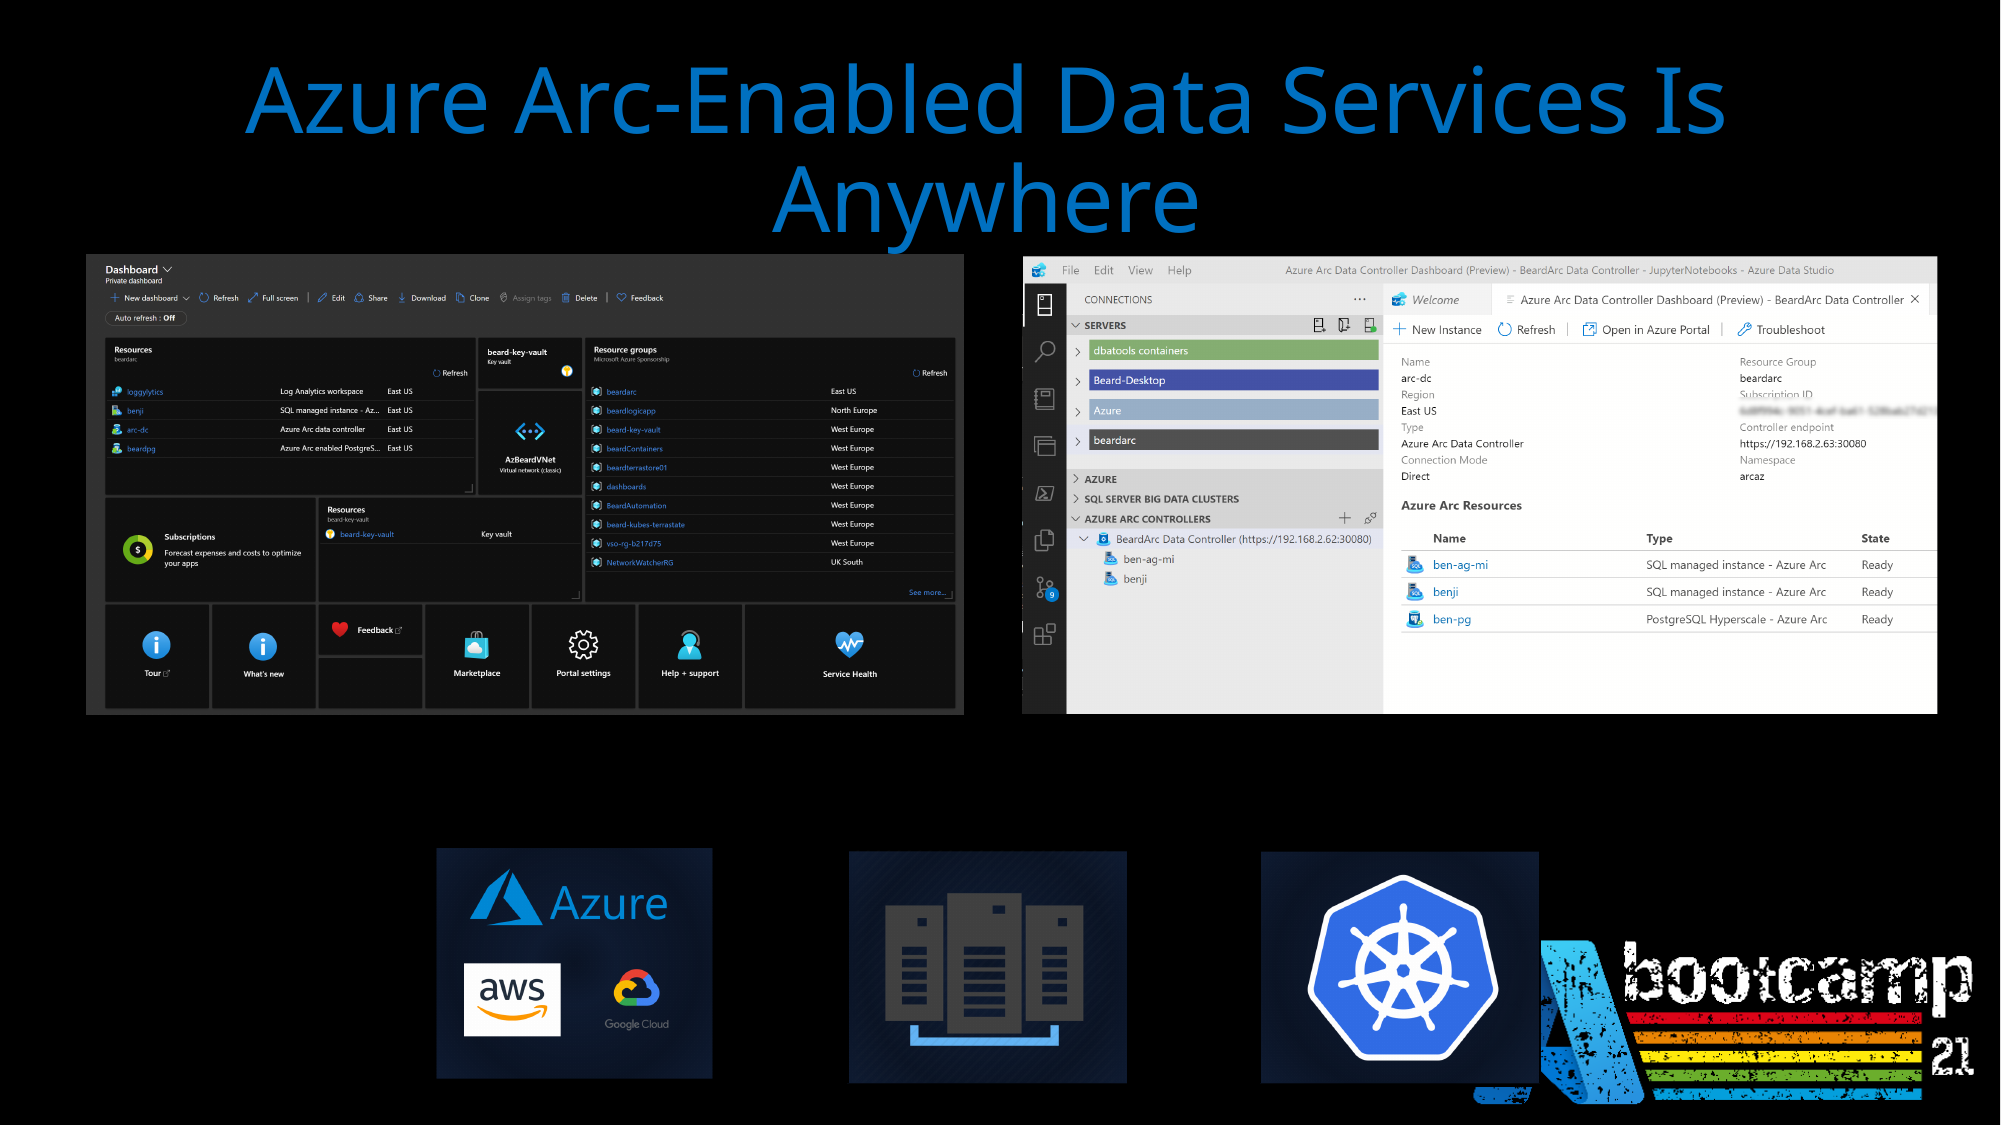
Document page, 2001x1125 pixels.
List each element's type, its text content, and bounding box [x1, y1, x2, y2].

picture [0, 0, 2001, 1125]
title Azure Arc-Enabled Data Services Is Anywhere [102, 45, 1872, 263]
